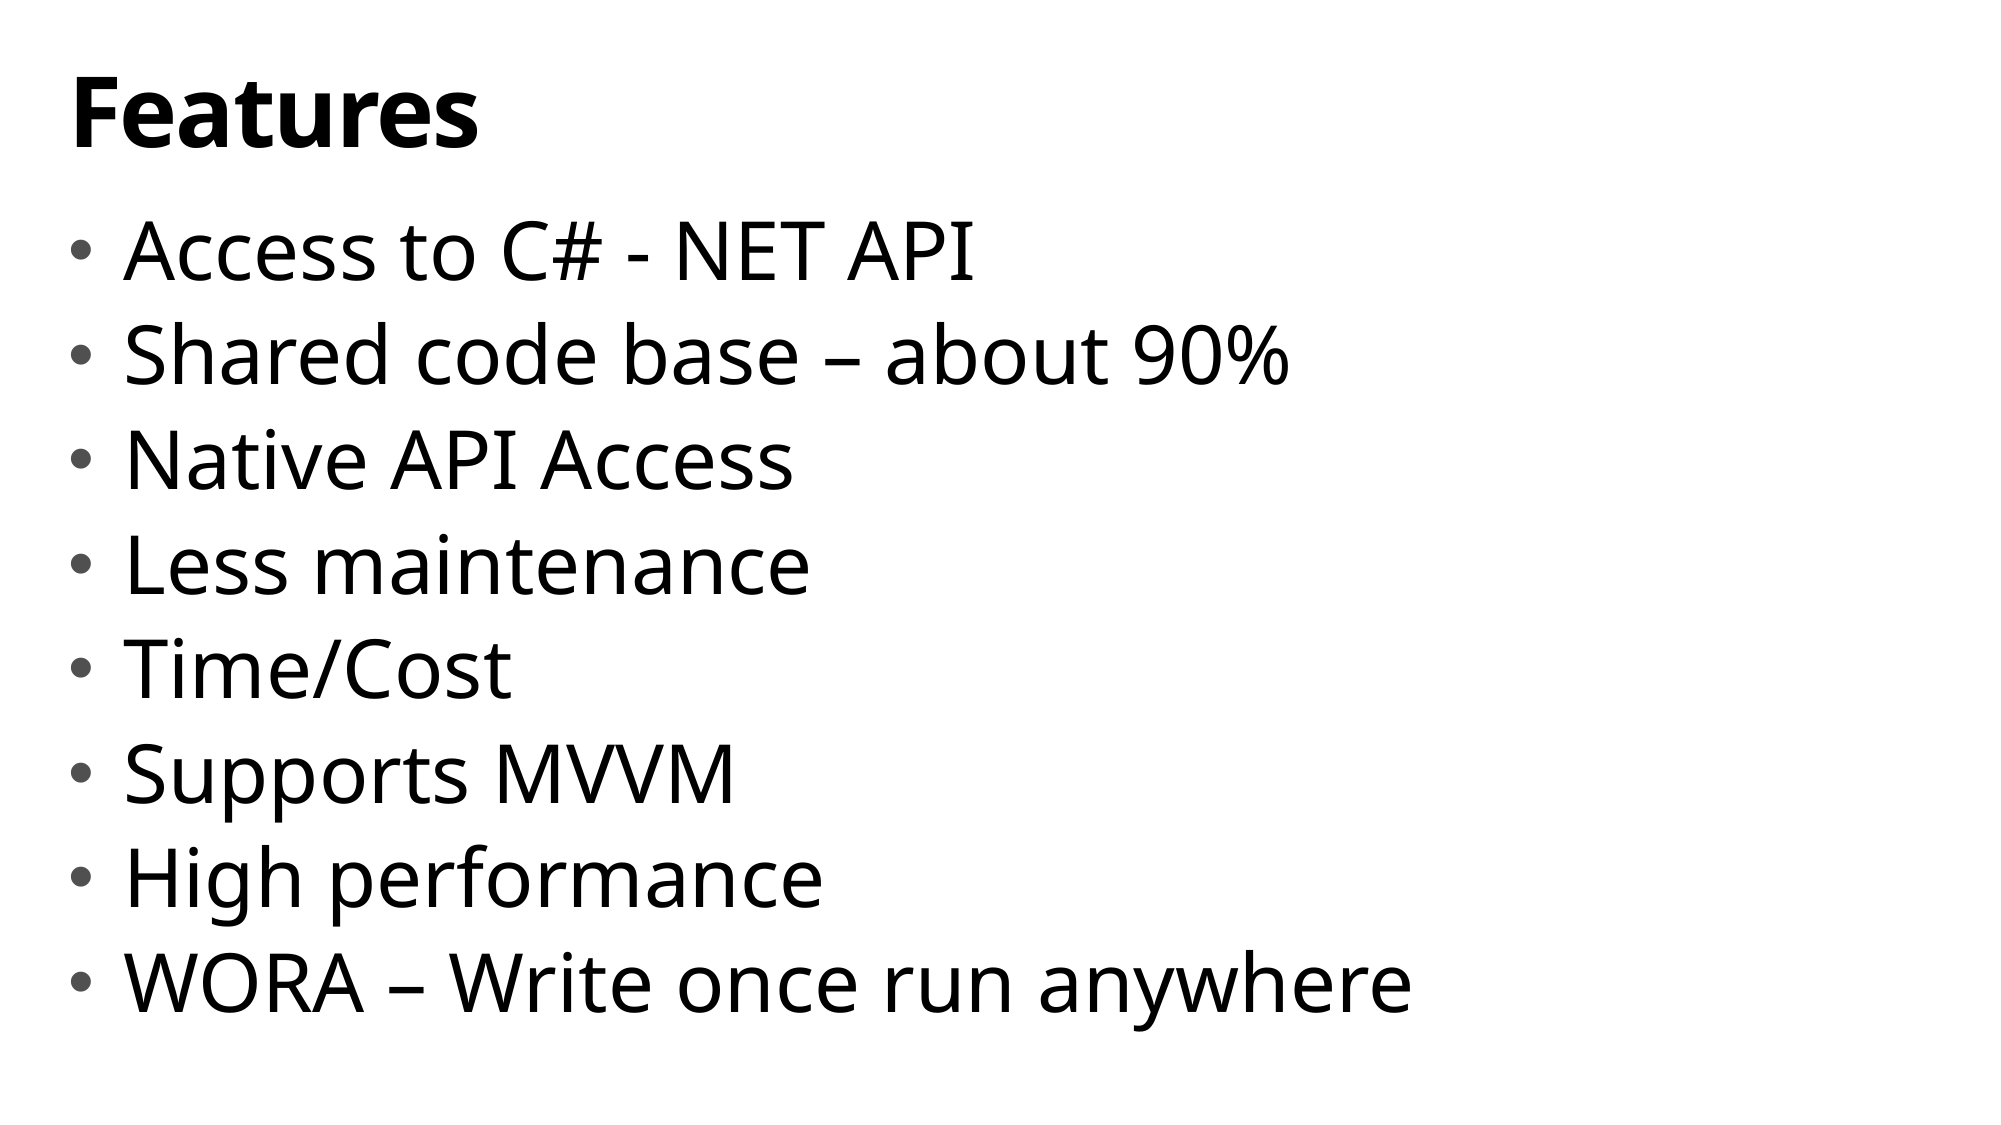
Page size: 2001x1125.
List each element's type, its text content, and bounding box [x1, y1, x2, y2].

list Access to C# - NET API Shared code base – about 90% Native API Access Less maintenance Time/Cost Supports MVVM High performance WORA – Write once run anywhere [44, 196, 1956, 1077]
title Features [44, 47, 1957, 196]
